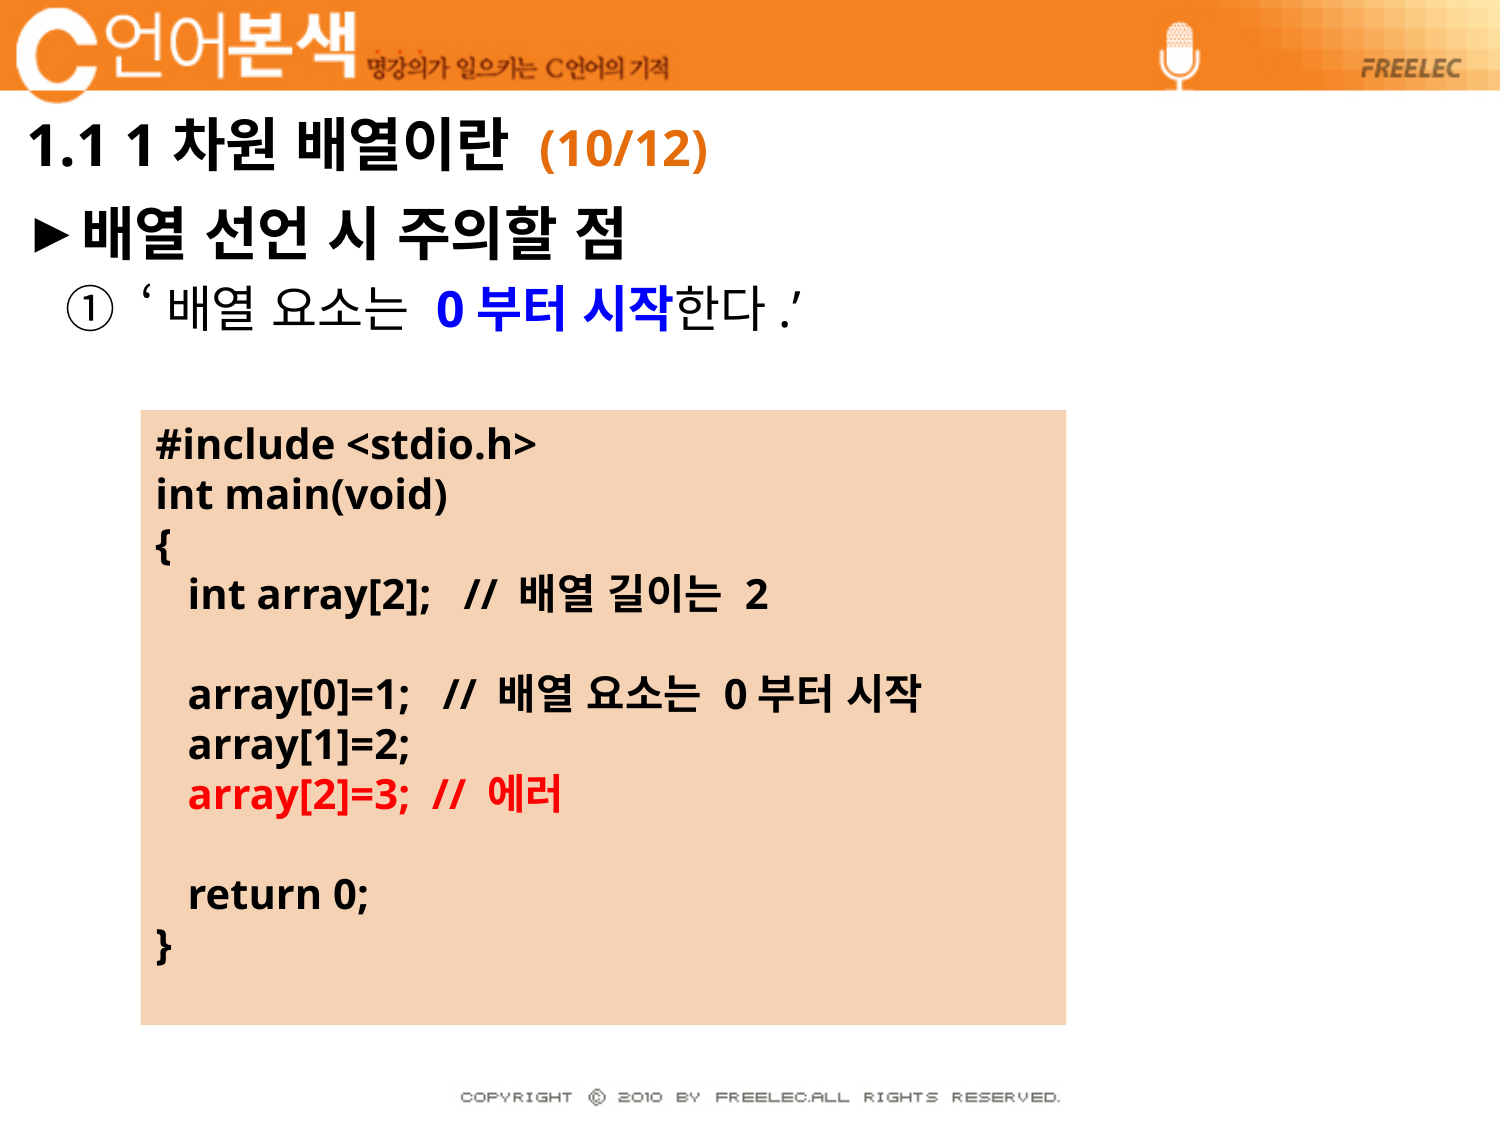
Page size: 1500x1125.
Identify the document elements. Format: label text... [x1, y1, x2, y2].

list 배열 선언 시 주의할 점 ‘배열 요소는 0부터 시작한다.’ [8, 189, 1500, 1043]
title 1.1 1차원 배열이란 (10/12) [11, 107, 1500, 178]
text_box #include <stdio.h> int main(void) { int array[2]; // 배열 길이는 2 array[0]=1; // 배열 요소는 0부터 시작 array[1]=2; array[2]=3; // 에러 return 0; } [140, 410, 1067, 1026]
picture [0, 0, 1500, 1125]
